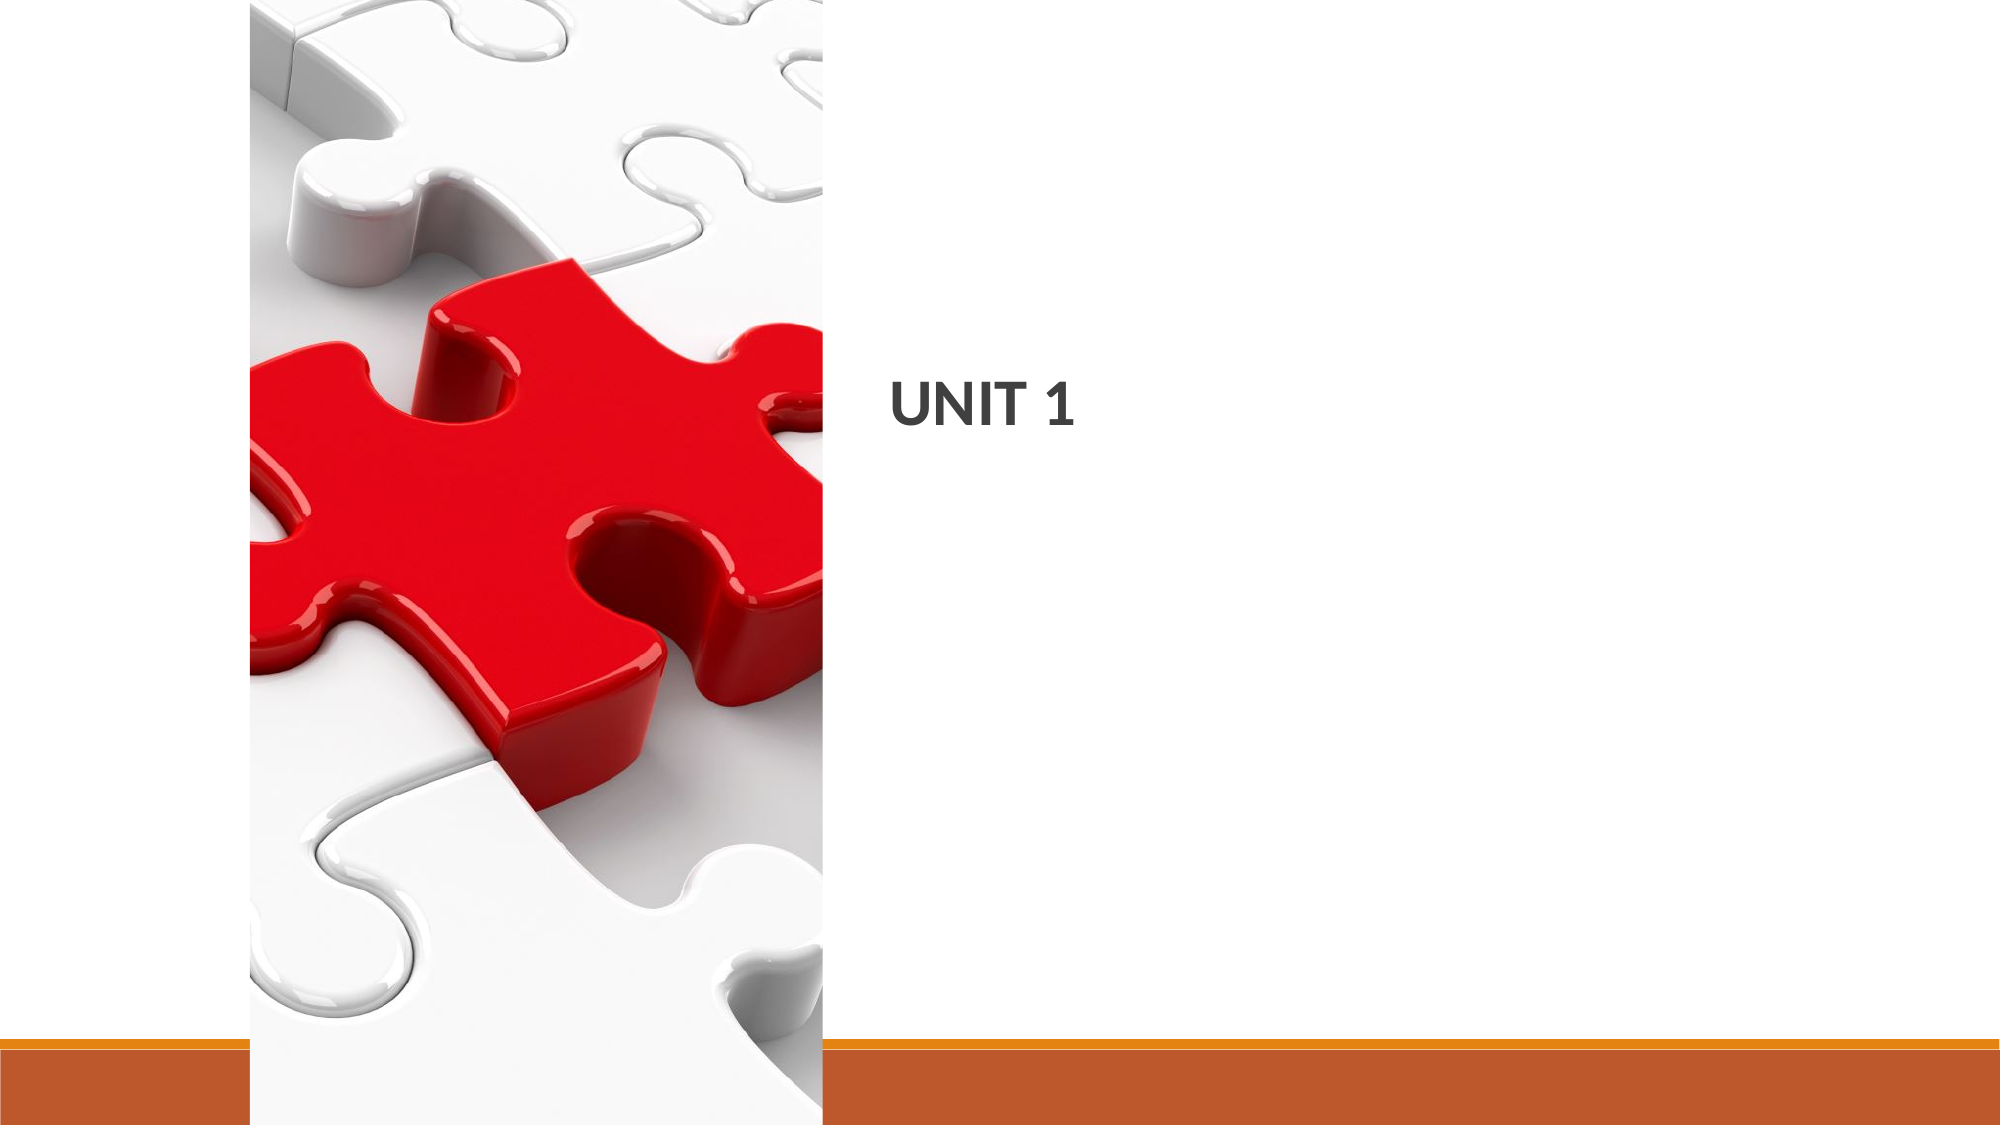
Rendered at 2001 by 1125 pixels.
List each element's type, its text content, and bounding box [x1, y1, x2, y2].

text_box UNIT 1 [887, 360, 1671, 963]
picture [249, 0, 823, 1125]
